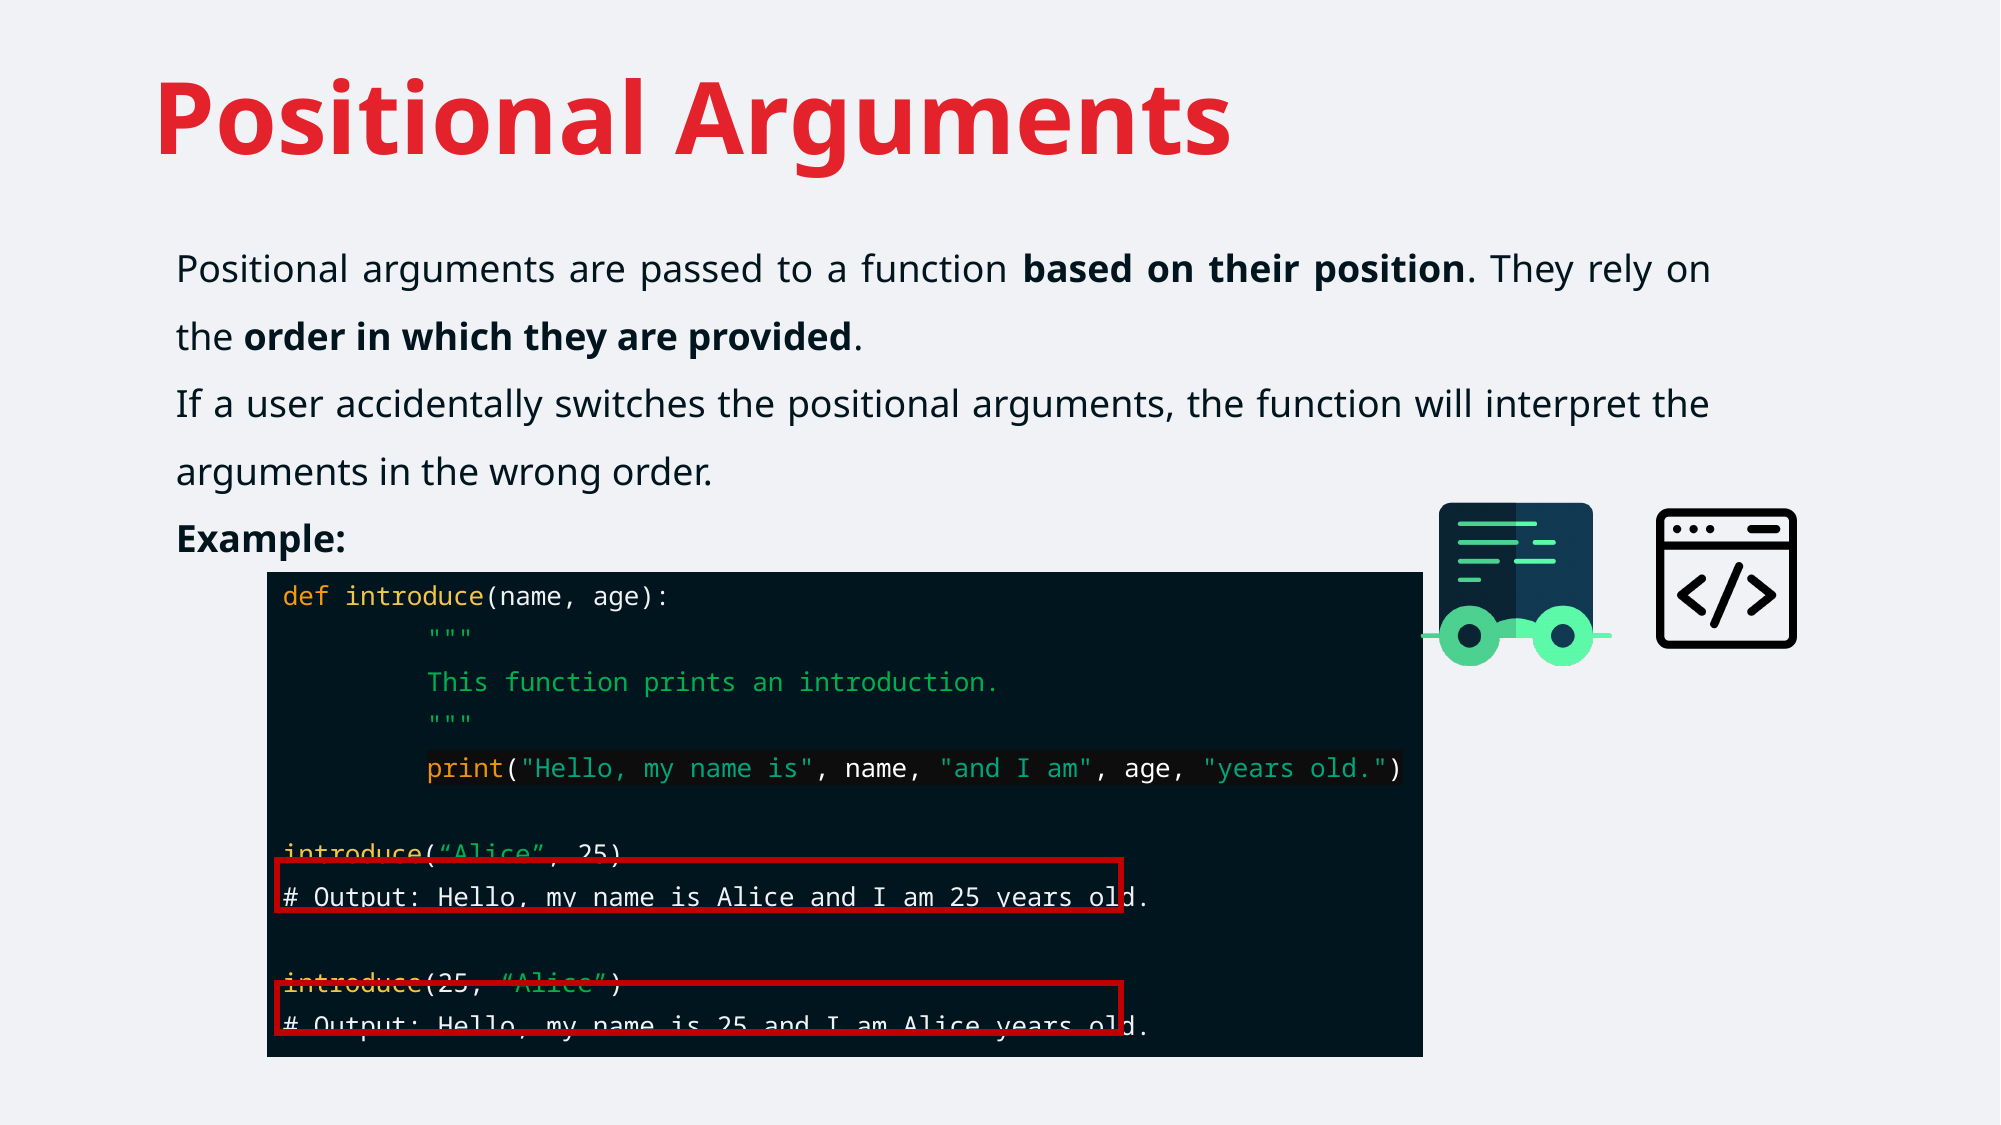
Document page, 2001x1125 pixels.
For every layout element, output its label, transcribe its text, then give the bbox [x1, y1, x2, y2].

text_box Positional arguments are passed to a function based on their position. They rely on the order in which they are provided. If a user accidentally switches the positional arguments, the function will interpret the arguments in the wrong order. Example: [161, 215, 1727, 568]
text_box [276, 982, 1122, 1034]
text_box [276, 859, 1122, 911]
title Positional Arguments [137, 13, 1863, 232]
picture [1656, 508, 1797, 649]
picture [1404, 477, 1628, 701]
text_box def introduce(name, age): """ This function prints an introduction. """ print("Hello, my name is", name, "and I am", age, "years old.") introduce(“Alice”, 25) # Output: Hello, my name is Alice and I am 25 years old. introduce(25, “Alice”) # Output: Hello, my name is 25 and I am Alice years old. [267, 572, 1423, 1057]
